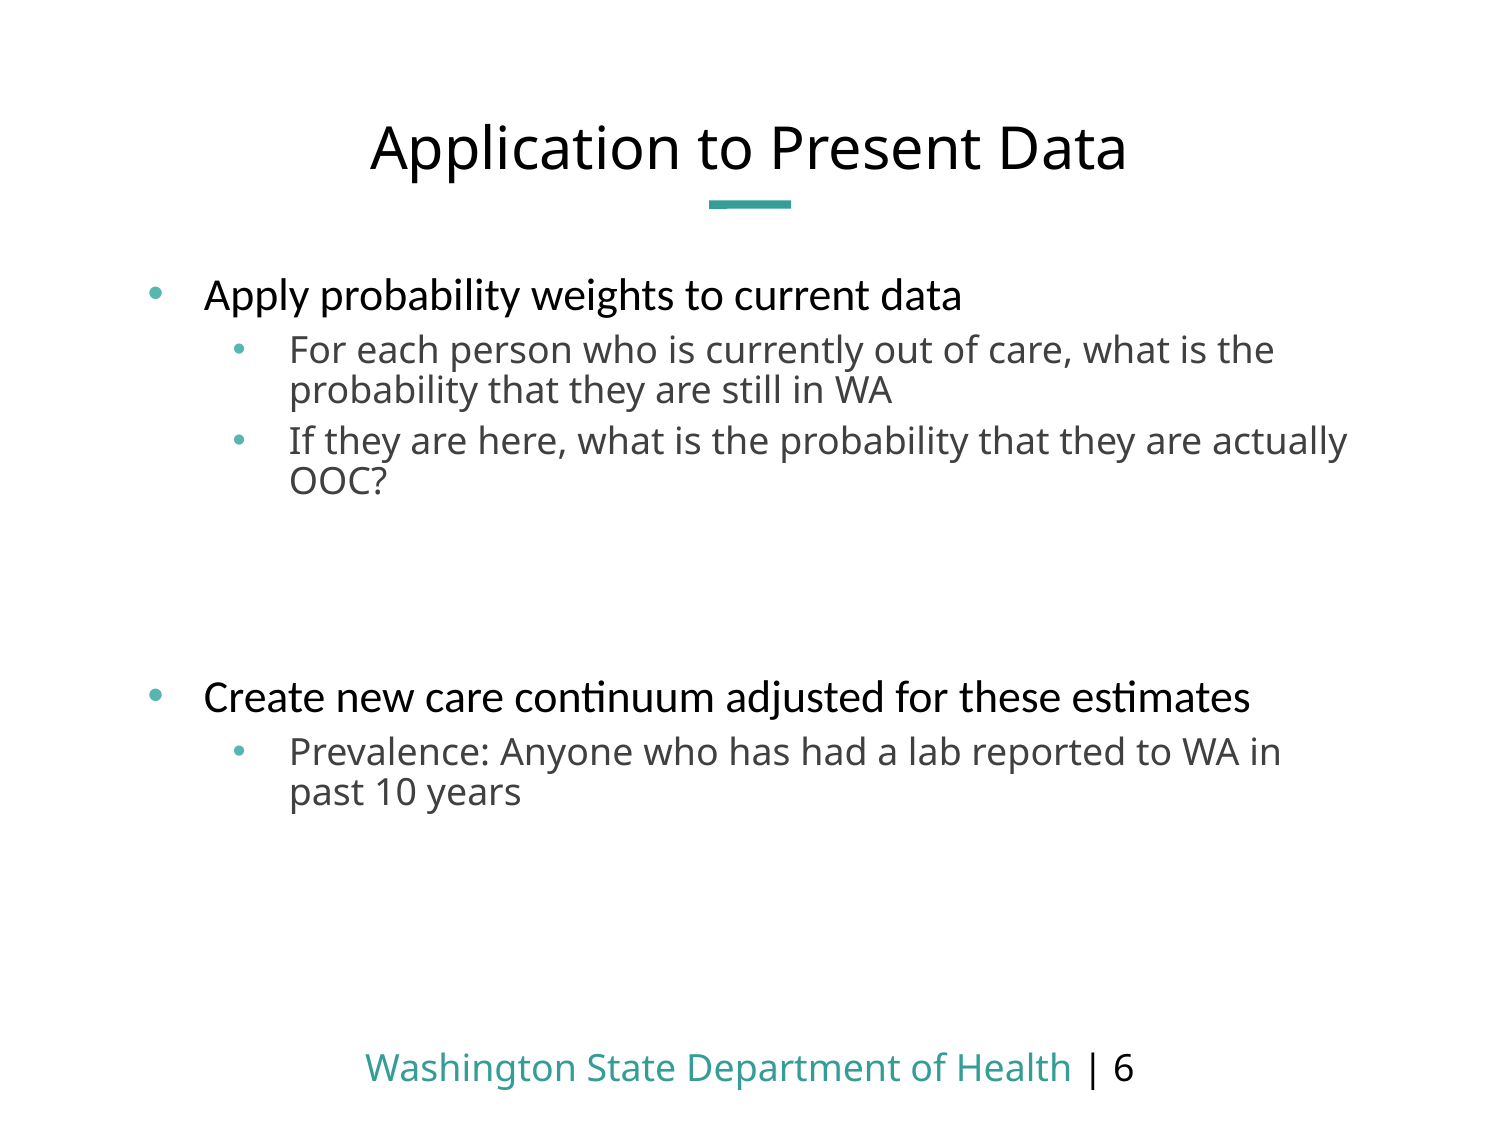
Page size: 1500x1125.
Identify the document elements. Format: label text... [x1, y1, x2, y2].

title Application to Present Data [0, 110, 1500, 190]
list Apply probability weights to current data For each person who is currently out of care, what is the probability that they are still in WA If they are here, what is the probability that they are actually OOC? Create new care continuum adjusted for these estimates Prevalence: Anyone who has had a lab reported to WA in past 10 years [132, 263, 1372, 1029]
